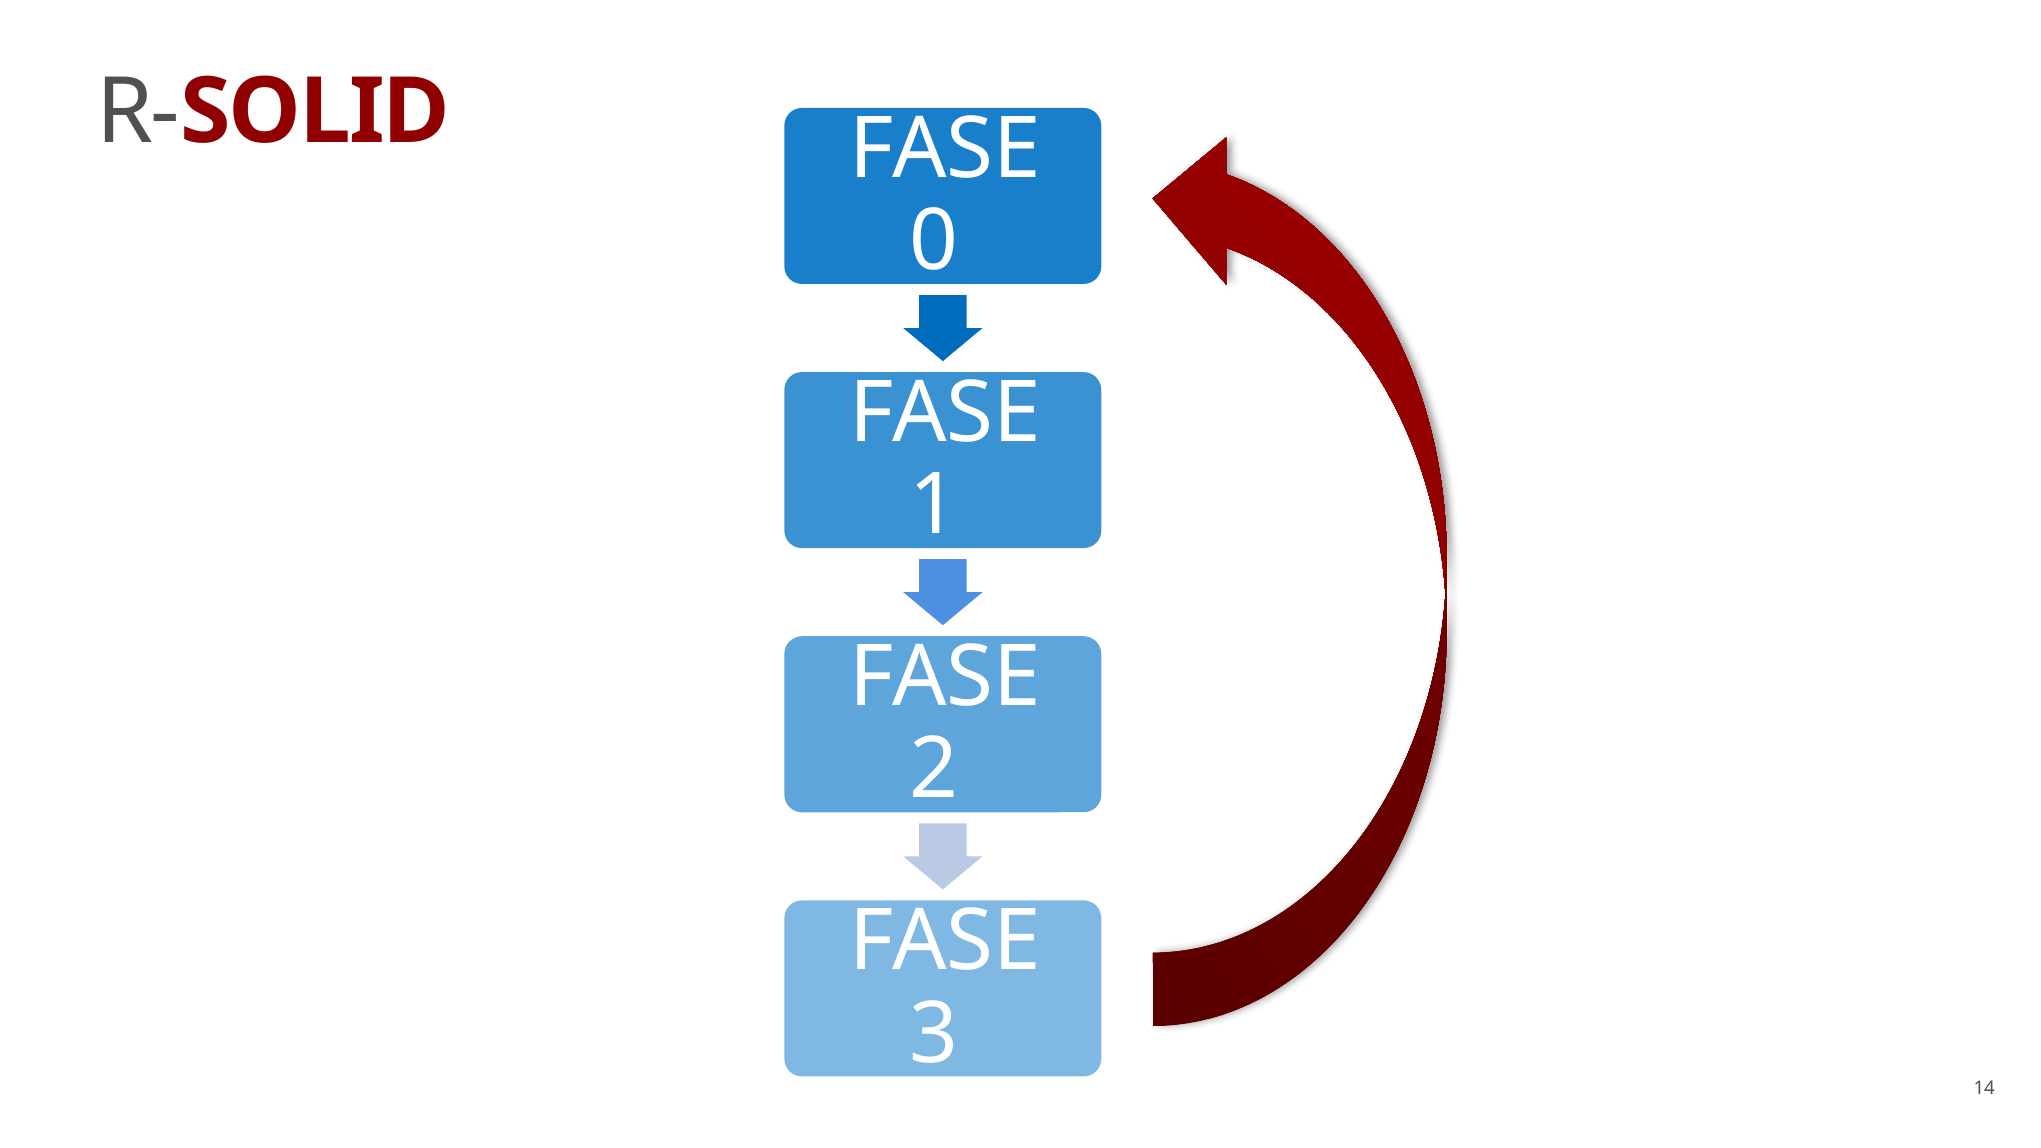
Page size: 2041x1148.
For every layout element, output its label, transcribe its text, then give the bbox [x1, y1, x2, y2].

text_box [182, 107, 1704, 1078]
slide_number 14 [1902, 1076, 1996, 1100]
title R-SOLID [96, 43, 1938, 224]
